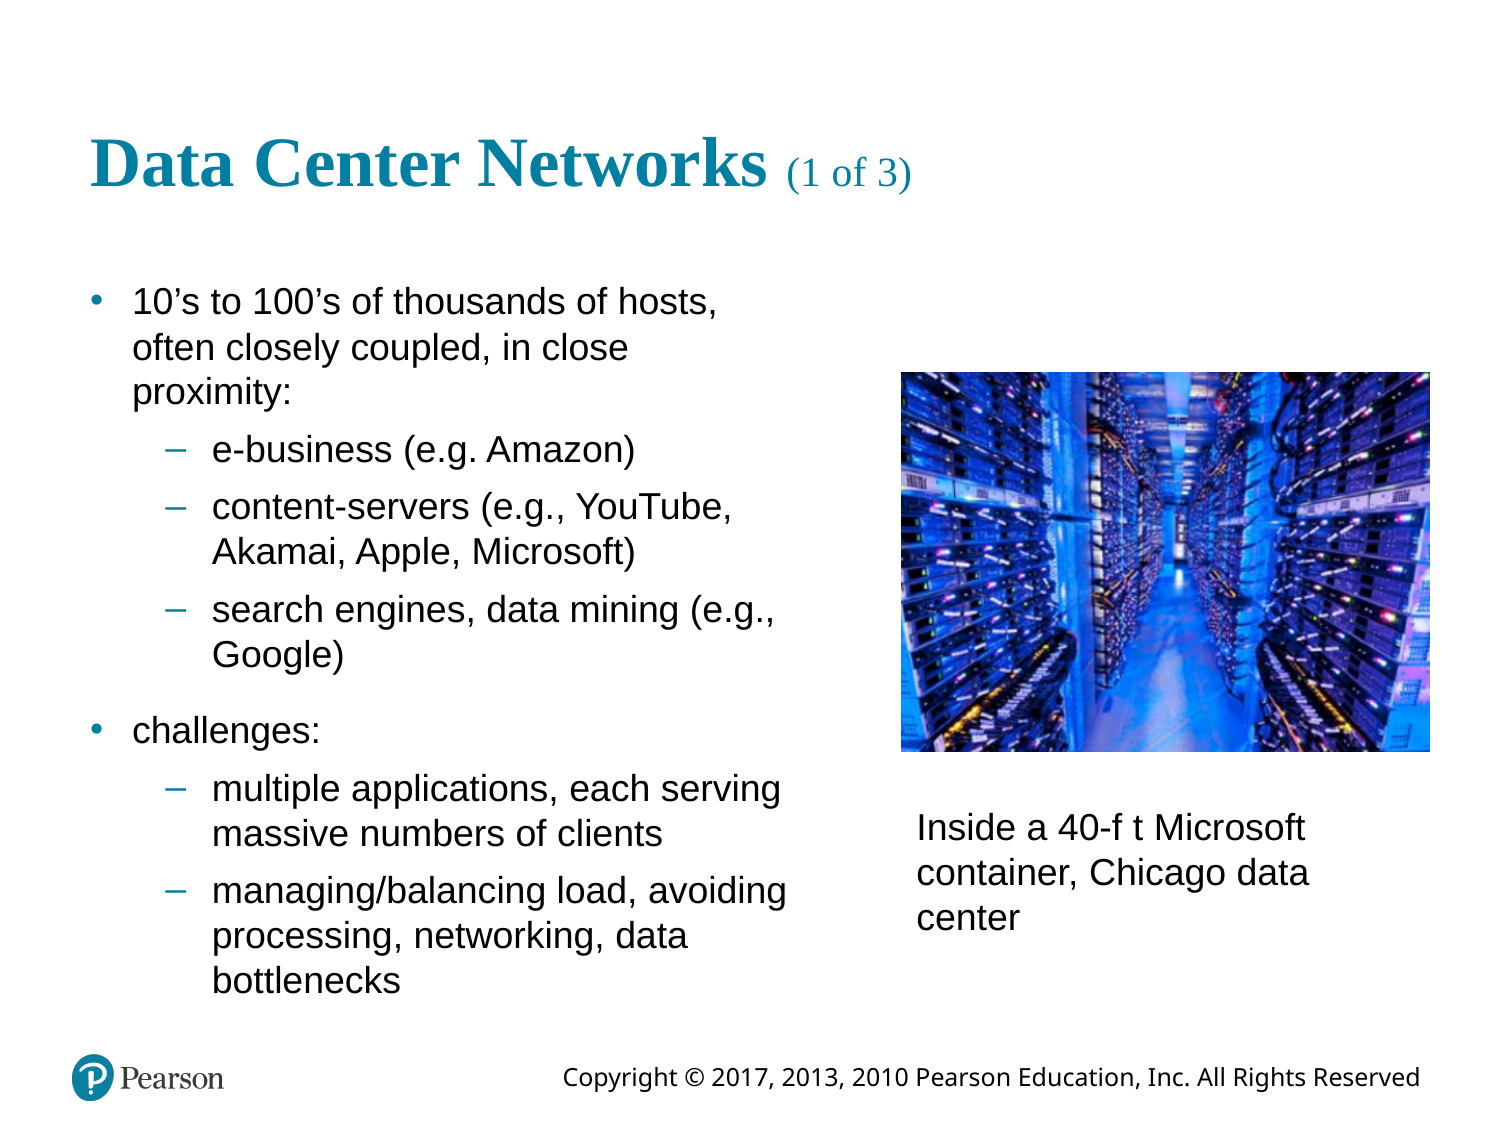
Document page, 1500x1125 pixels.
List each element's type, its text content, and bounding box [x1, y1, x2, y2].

title Data Center Networks (1 of 3) [75, 35, 1425, 216]
picture [72, 1054, 88, 1070]
list Inside a 40-f t Microsoft container, Chicago data center [901, 787, 1425, 935]
picture [901, 372, 1430, 753]
list 10’s to 100’s of thousands of hosts, often closely coupled, in close proximity: e-business (e.g. Amazon) content-servers (e.g., YouTube, Akamai, Apple, Microsoft) search engines, data mining (e.g., Google) challenges: multiple applications, each serving massive numbers of clients managing/balancing load, avoiding processing, networking, data bottlenecks [75, 262, 808, 1005]
picture [72, 1087, 83, 1101]
picture [80, 1063, 106, 1088]
picture [98, 1054, 224, 1101]
